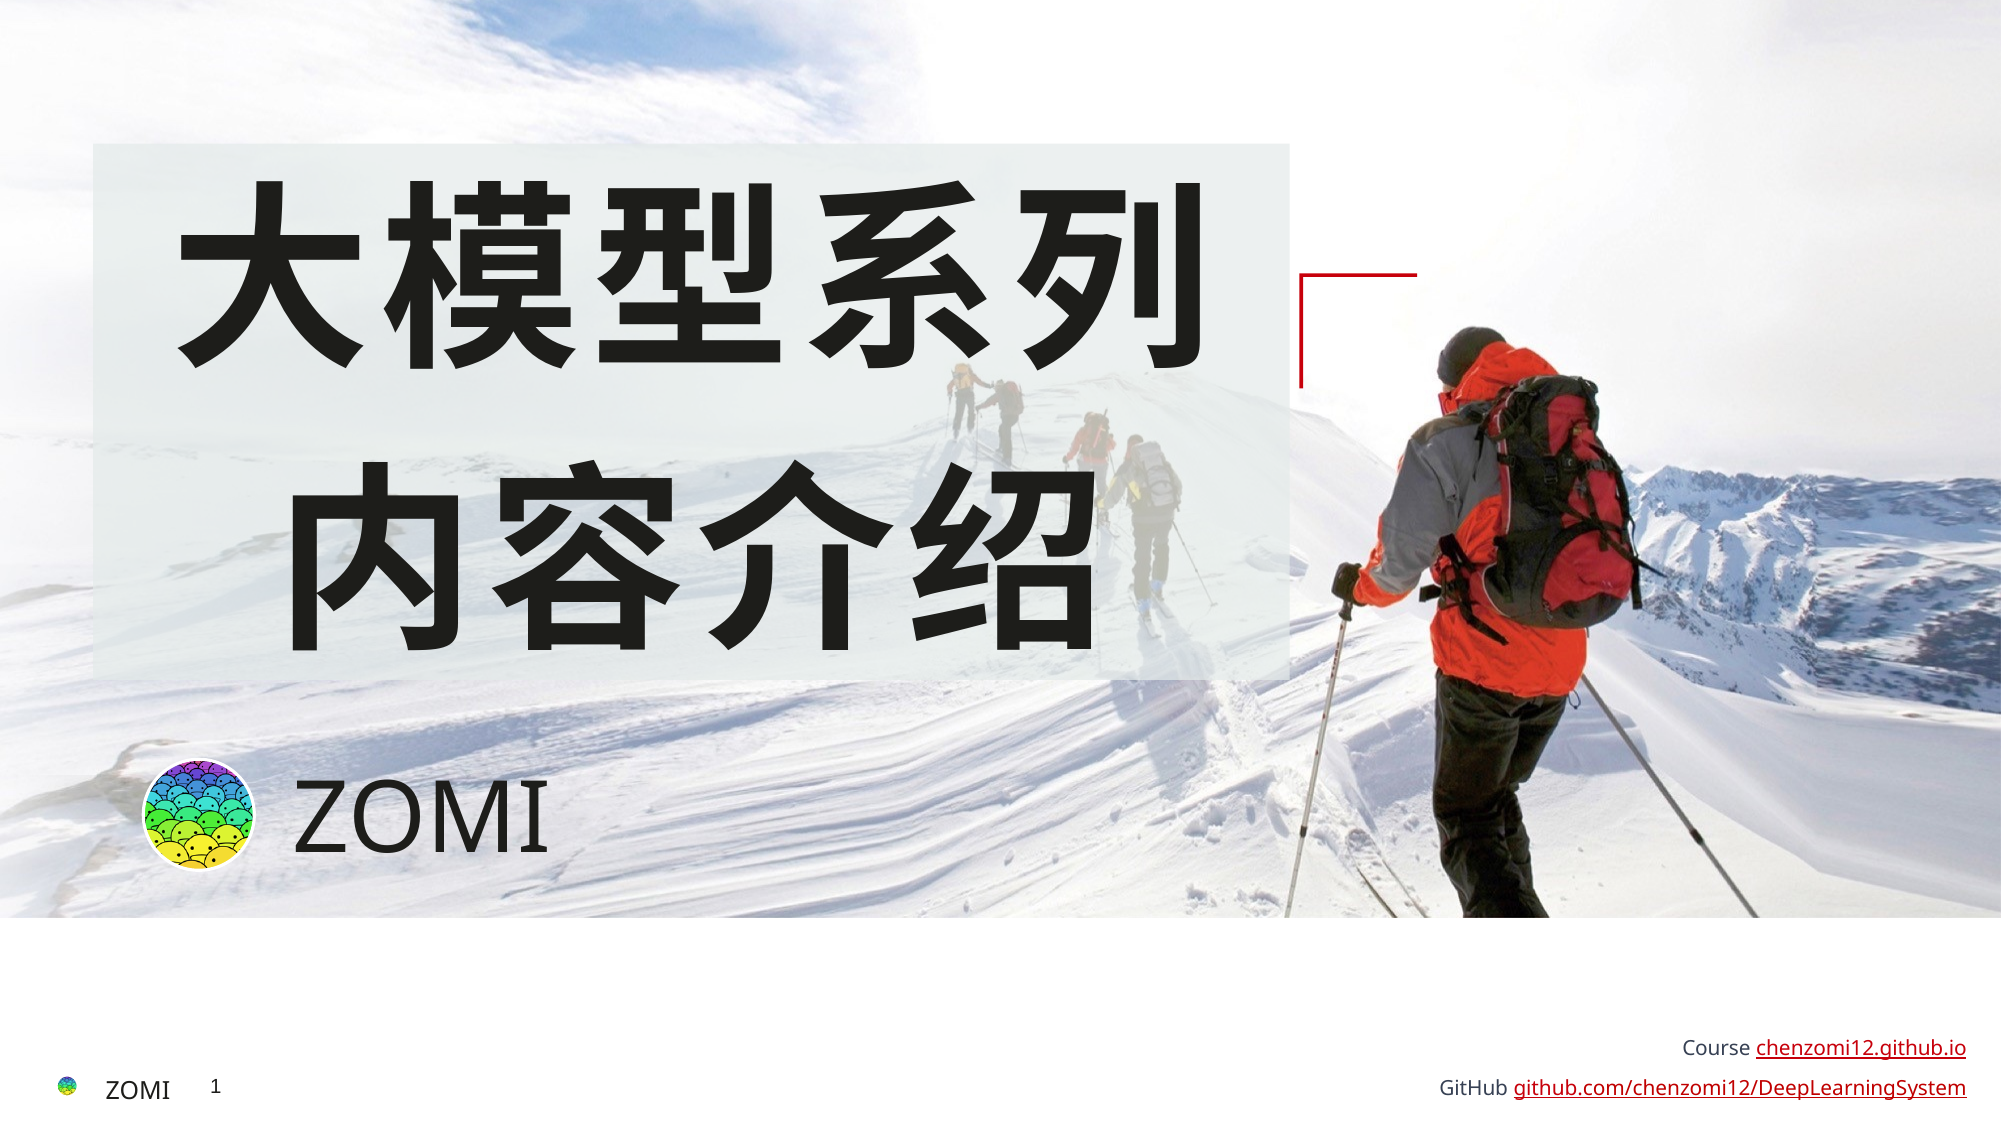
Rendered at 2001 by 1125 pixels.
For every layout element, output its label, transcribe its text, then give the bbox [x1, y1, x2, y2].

list ZOMI [292, 759, 625, 865]
picture [58, 1077, 76, 1095]
picture [0, 0, 2001, 918]
text_box 大模型系列 内容介绍 [93, 143, 1290, 680]
